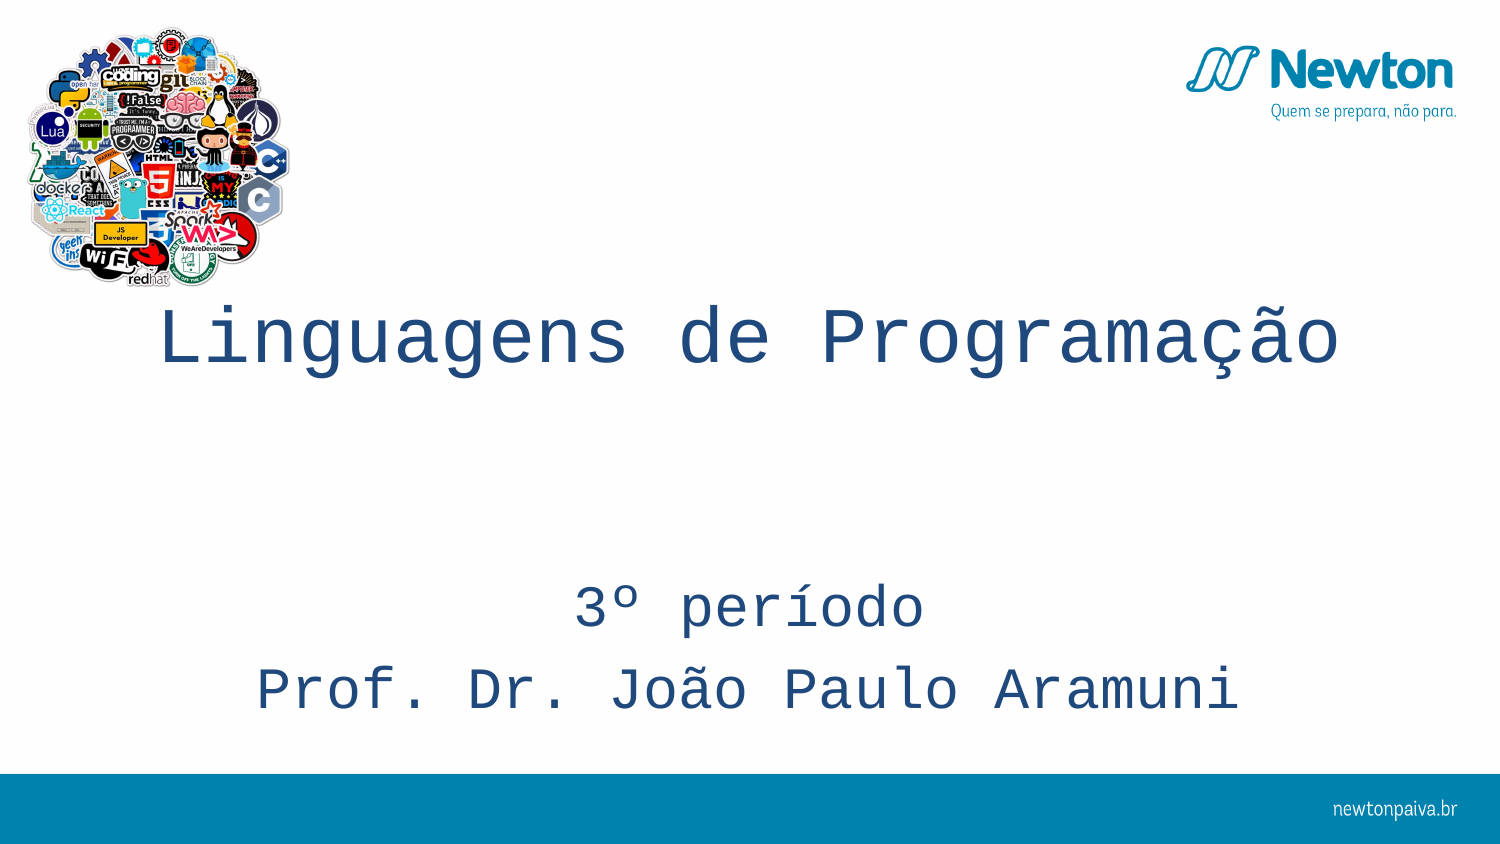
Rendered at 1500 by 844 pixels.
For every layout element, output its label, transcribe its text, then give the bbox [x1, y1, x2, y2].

title Linguagens de Programação [112, 241, 1388, 422]
subtitle 3º período Prof. Dr. João Paulo Aramuni [189, 560, 1311, 777]
picture [0, 0, 1500, 773]
